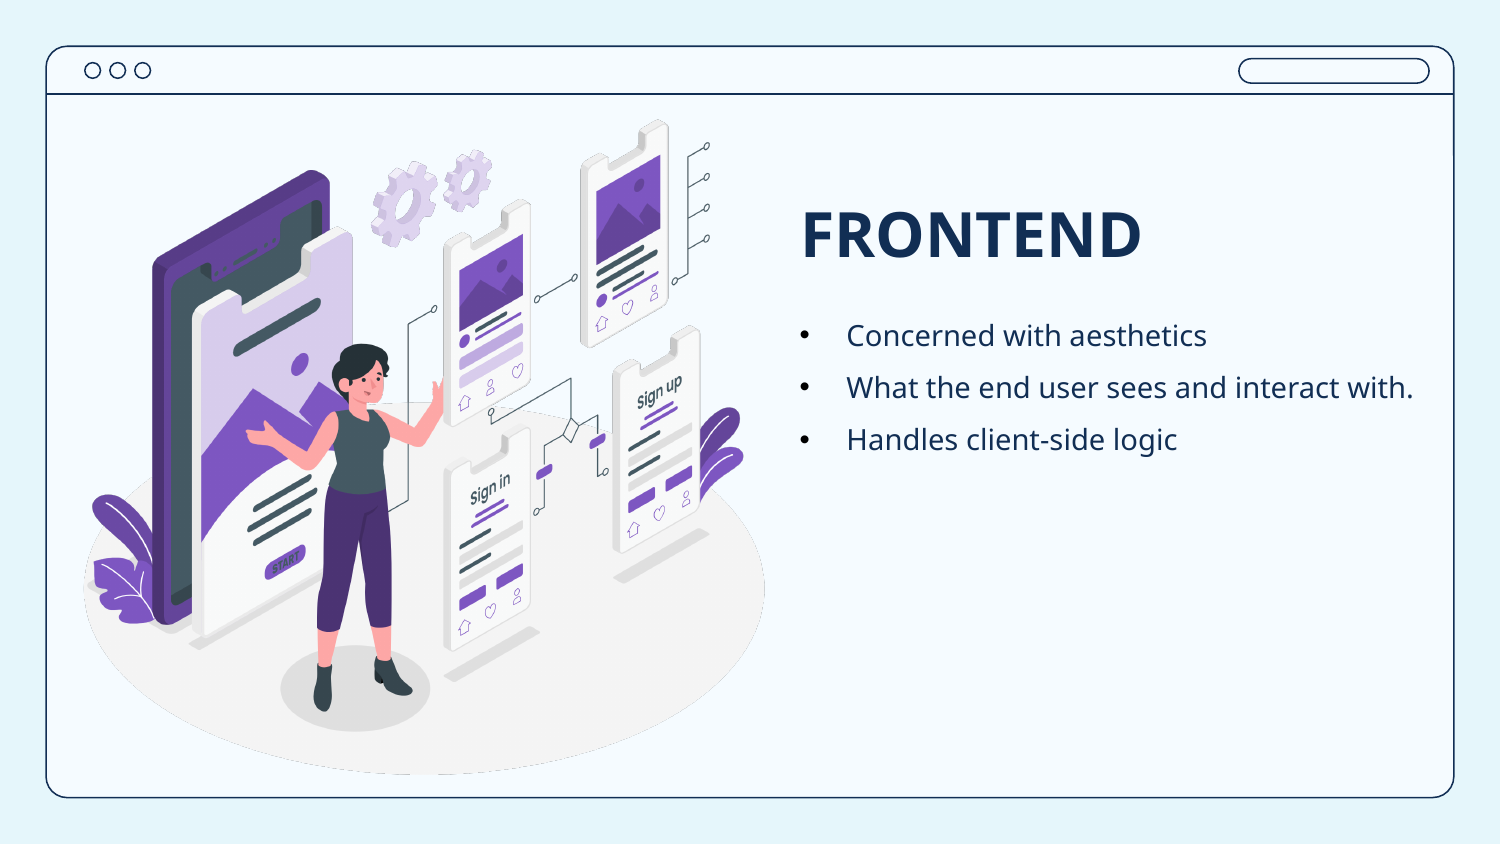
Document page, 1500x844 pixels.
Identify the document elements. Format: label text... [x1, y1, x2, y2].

picture [63, 79, 786, 802]
title FRONTEND [790, 170, 1397, 285]
text_box Concerned with aesthetics What the end user sees and interact with. Handles client-side logic [790, 291, 1436, 464]
